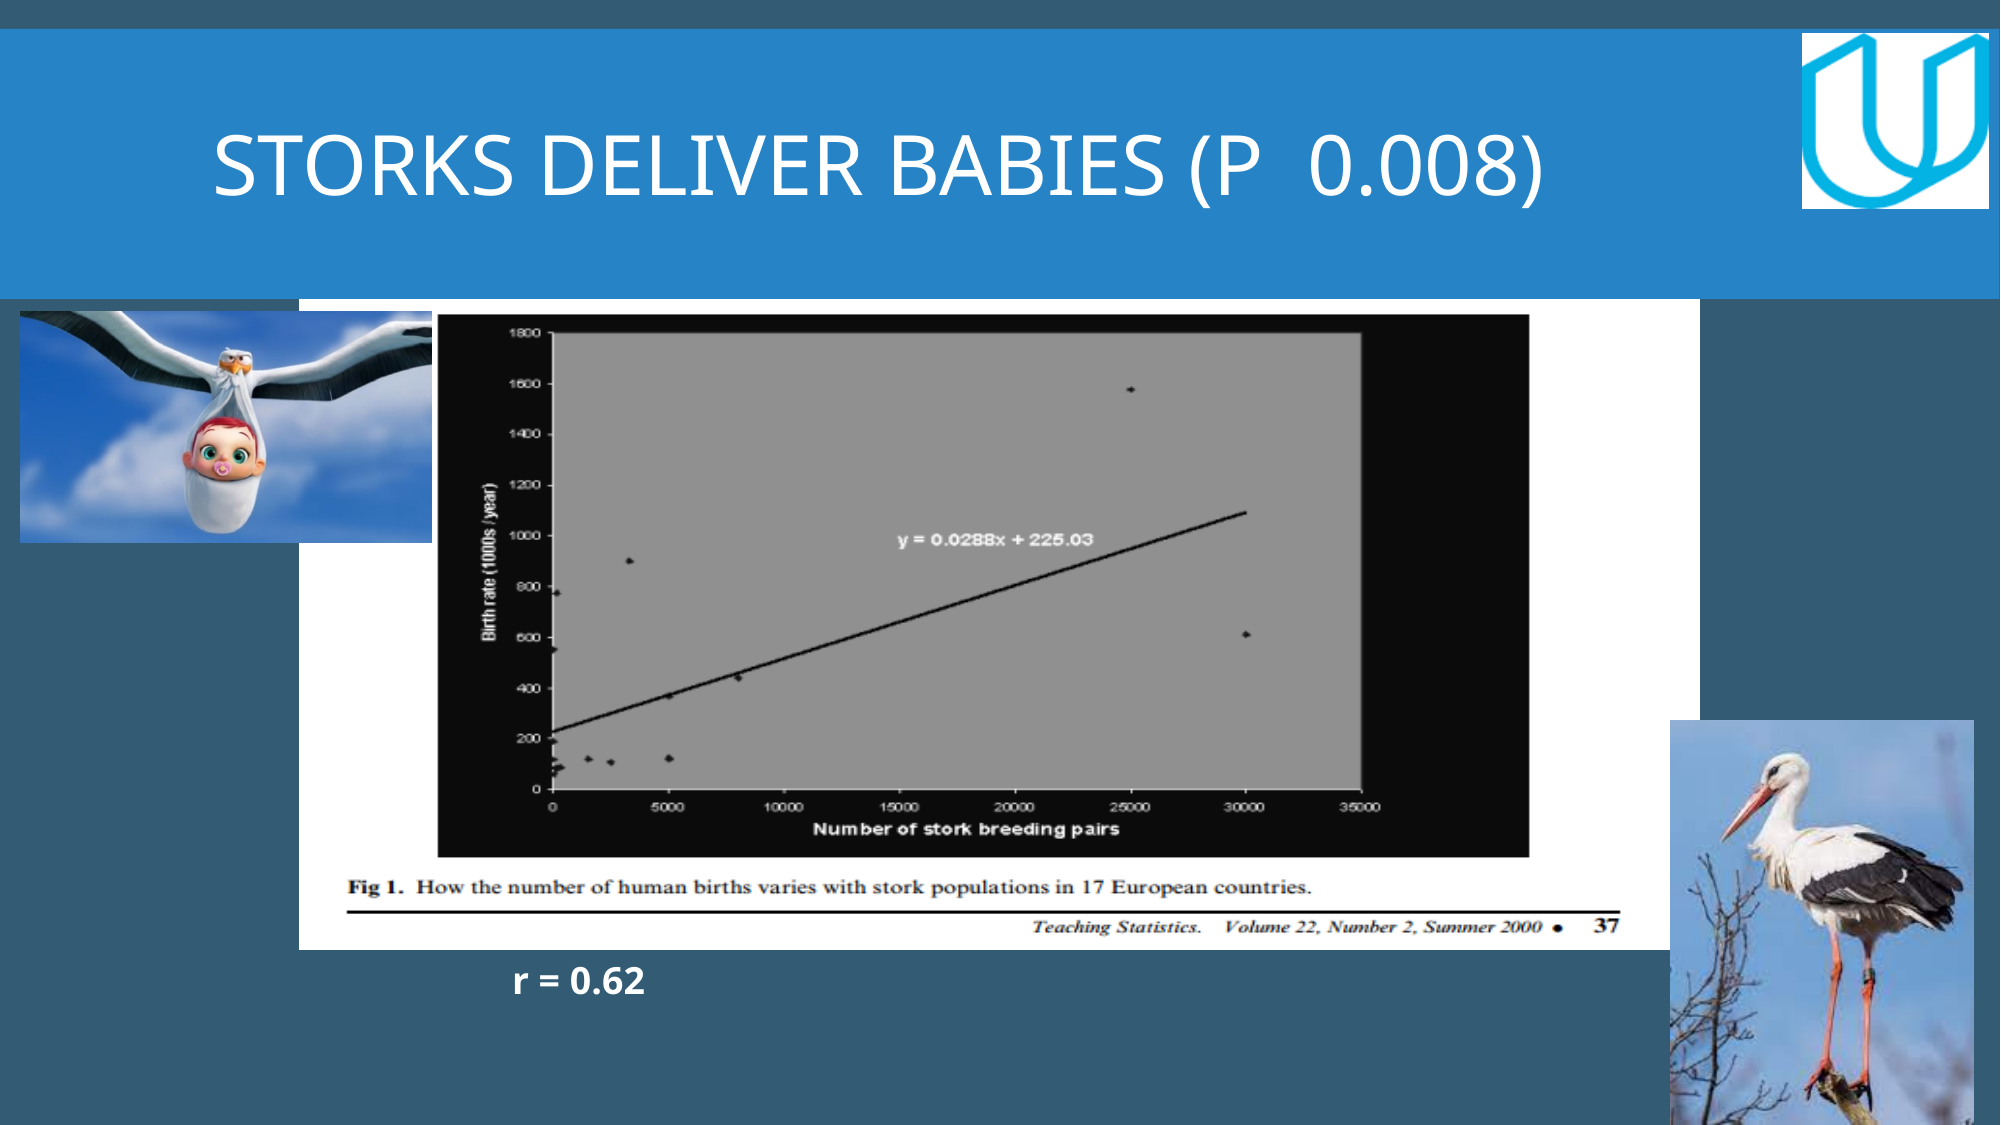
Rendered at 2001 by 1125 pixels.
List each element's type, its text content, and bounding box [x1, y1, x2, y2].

picture [1933, 47, 1974, 167]
picture [1876, 124, 1989, 209]
picture [1802, 33, 1989, 167]
picture [20, 299, 1975, 1125]
picture [1816, 47, 1912, 197]
text_box Storks Deliver Babies (p  0.008) [197, 46, 1803, 294]
picture [1803, 159, 1866, 209]
text_box r = 0.62 [487, 959, 775, 1010]
